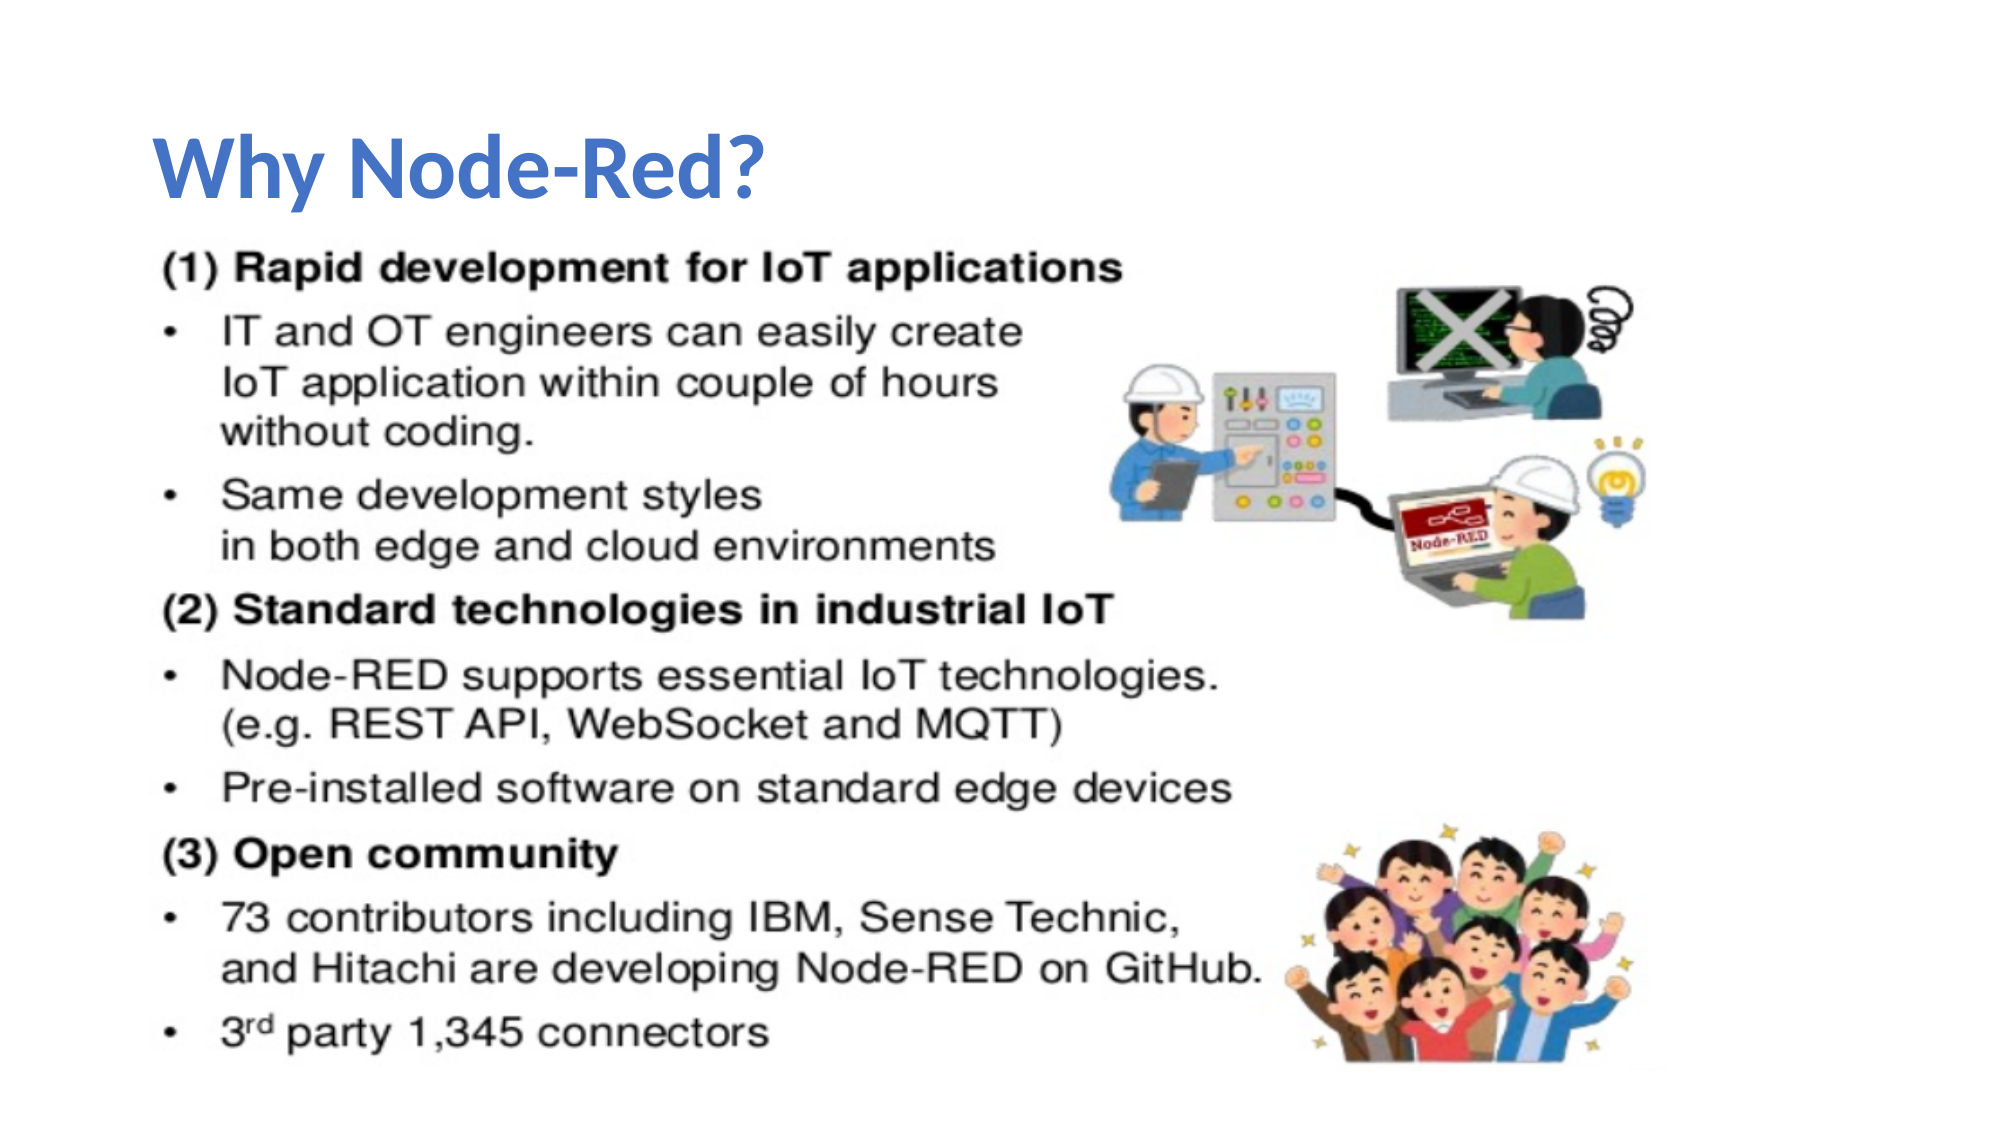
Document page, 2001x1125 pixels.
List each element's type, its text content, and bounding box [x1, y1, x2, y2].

title Why Node-Red? [137, 59, 1863, 278]
picture [148, 237, 1669, 1071]
